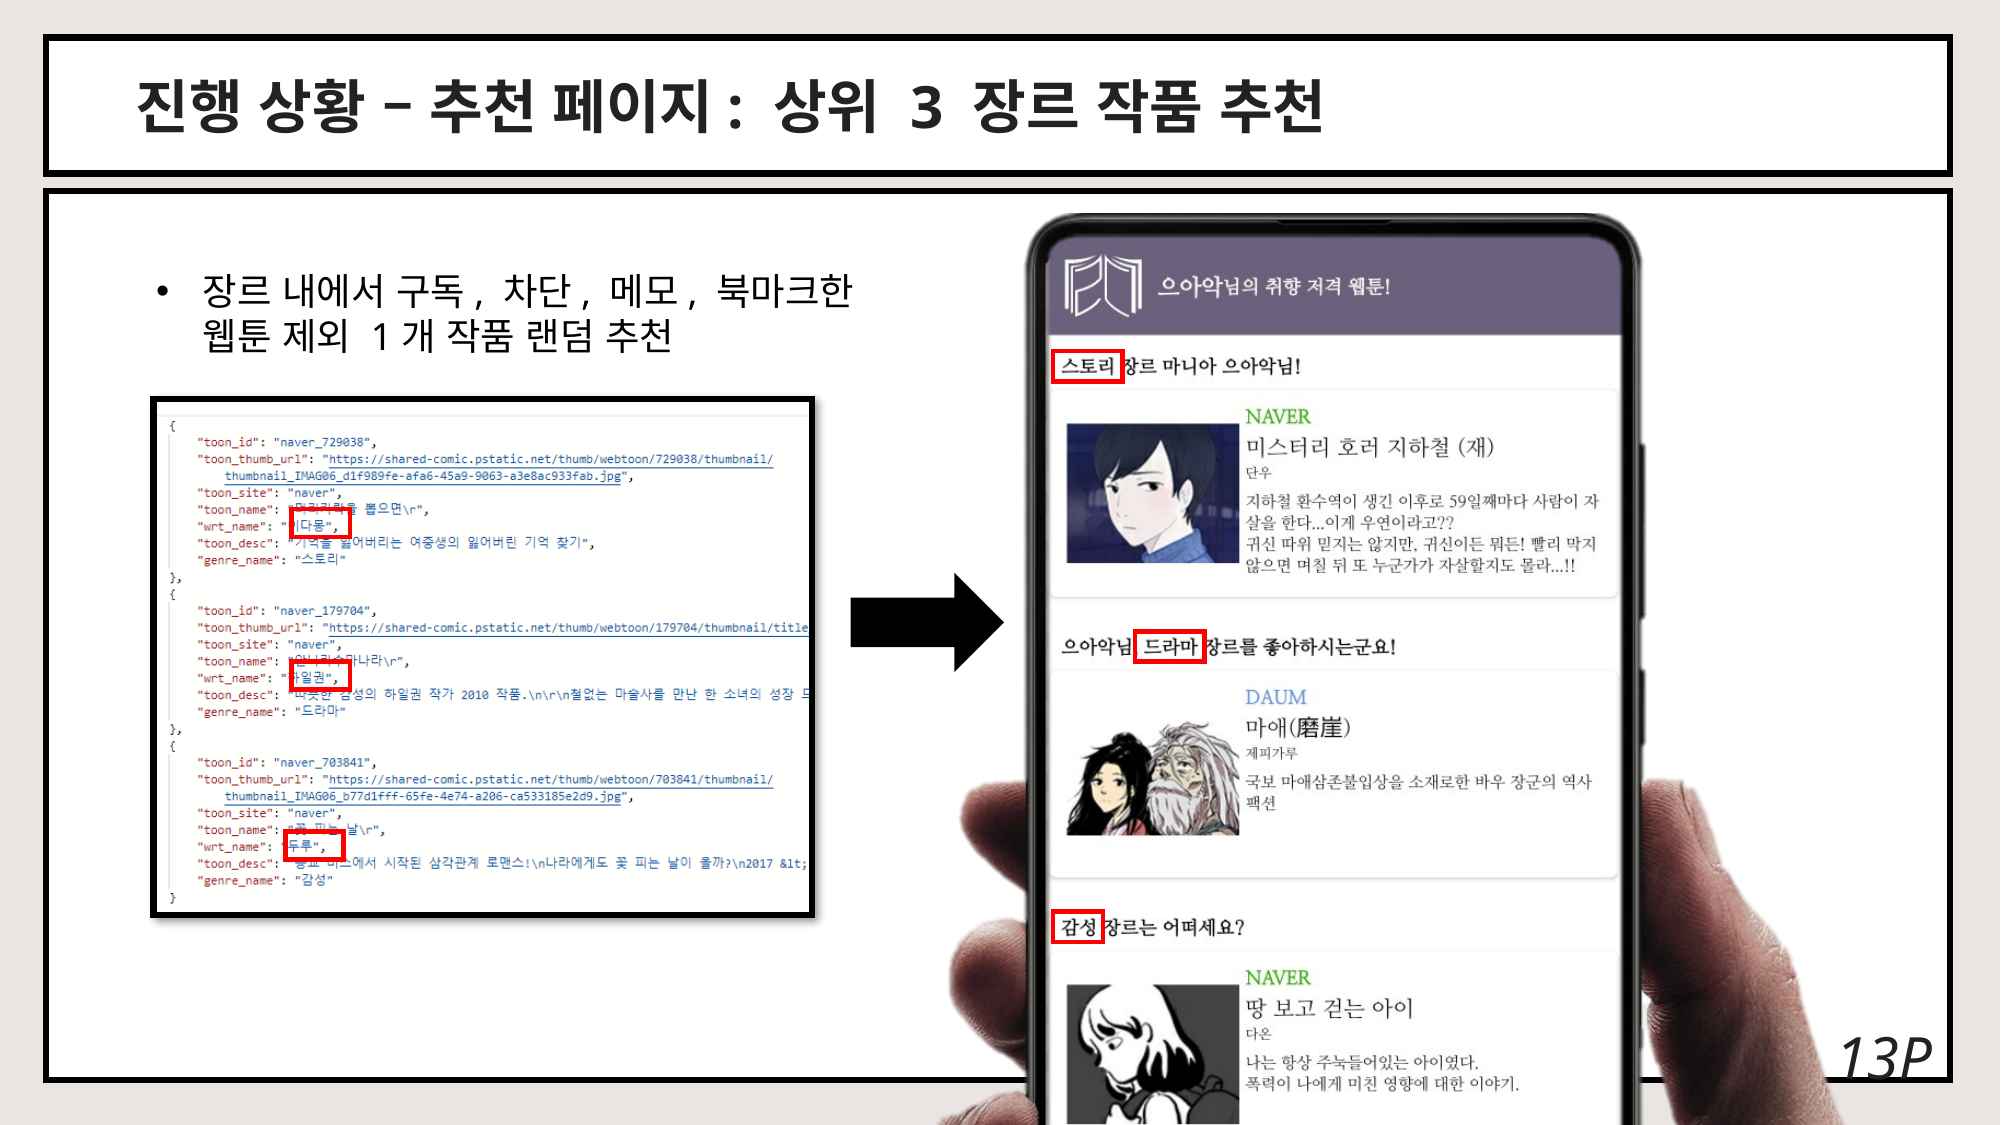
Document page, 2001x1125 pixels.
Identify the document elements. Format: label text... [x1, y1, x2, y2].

text_box 진행 상황 – 추천 페이지: 상위 3 장르 작품 추천 [45, 36, 1951, 175]
text_box 장르 내에서 구독, 차단, 메모, 북마크한 웹툰 제외 1개 작품 랜덤 추천 [141, 260, 885, 366]
picture [156, 401, 809, 912]
text_box [849, 596, 920, 649]
text_box [45, 190, 1951, 1081]
picture [920, 213, 1967, 1125]
